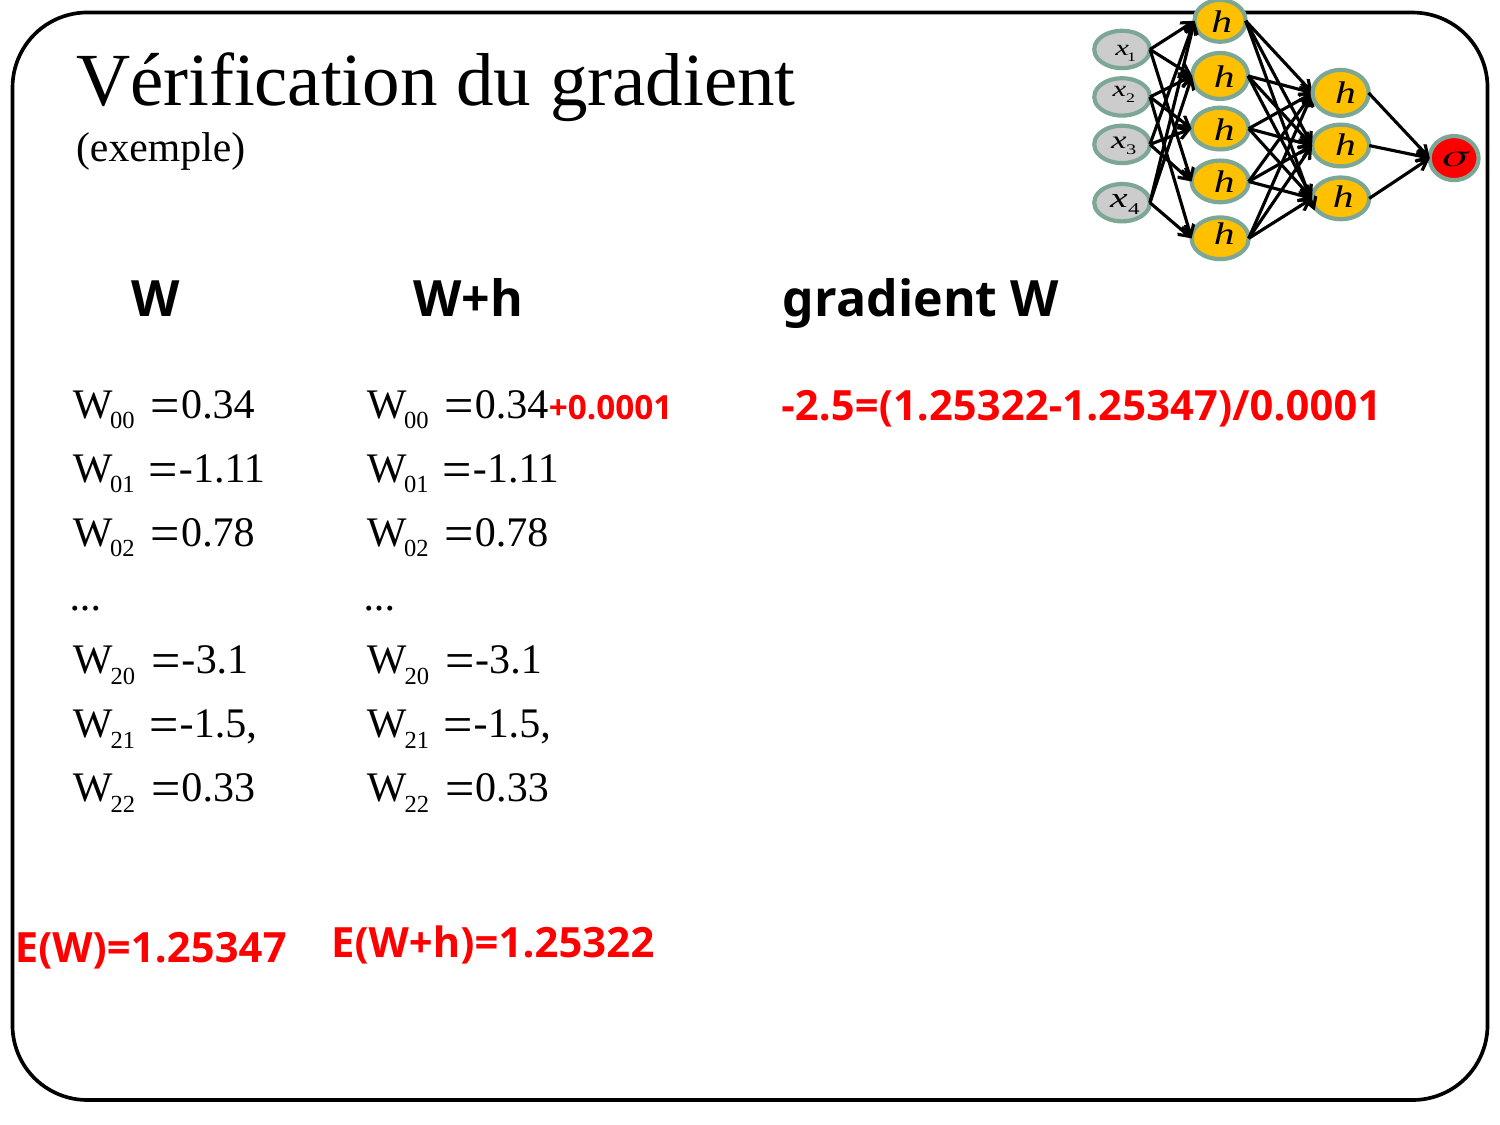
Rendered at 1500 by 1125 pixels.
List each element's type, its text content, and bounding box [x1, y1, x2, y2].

text_box W W+h gradient W [116, 259, 1327, 334]
text_box E(W)=1.25347 [0, 913, 320, 979]
text_box -2.5=(1.25322-1.25347)/0.0001 [766, 370, 1443, 436]
text_box +0.0001 [567, 378, 713, 434]
text_box Vérification du gradient (exemple) [61, 22, 830, 178]
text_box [359, 375, 564, 822]
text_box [65, 375, 270, 822]
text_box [1094, 0, 1479, 260]
text_box E(W+h)=1.25322 [316, 908, 682, 974]
